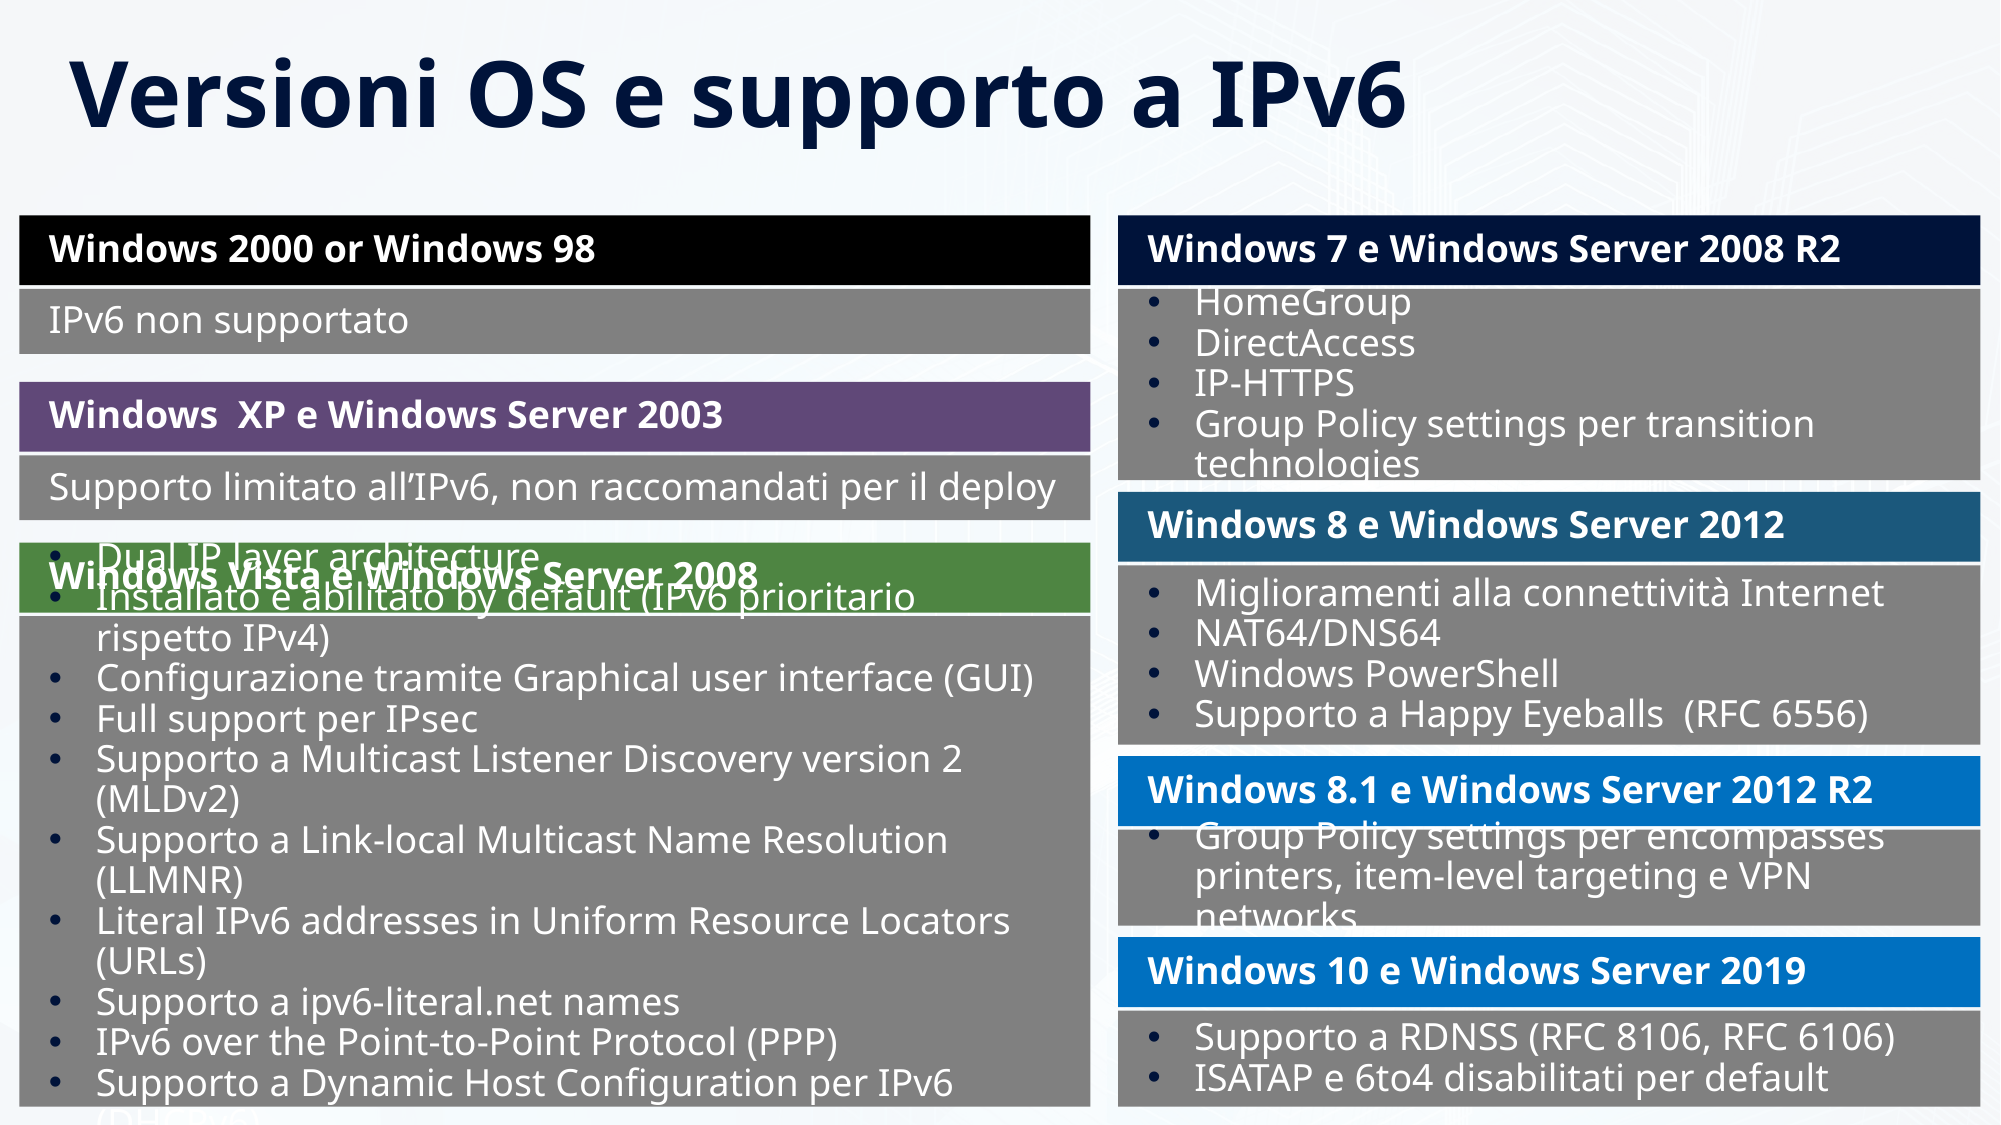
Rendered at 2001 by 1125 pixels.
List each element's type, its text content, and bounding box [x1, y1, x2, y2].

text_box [19, 215, 1091, 354]
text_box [1118, 215, 1981, 481]
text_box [1118, 491, 1981, 745]
title Versioni OS e supporto a IPv6 [55, 29, 1945, 166]
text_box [19, 542, 1091, 1107]
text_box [1118, 937, 1981, 1107]
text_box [19, 381, 1091, 521]
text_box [1118, 756, 1981, 926]
